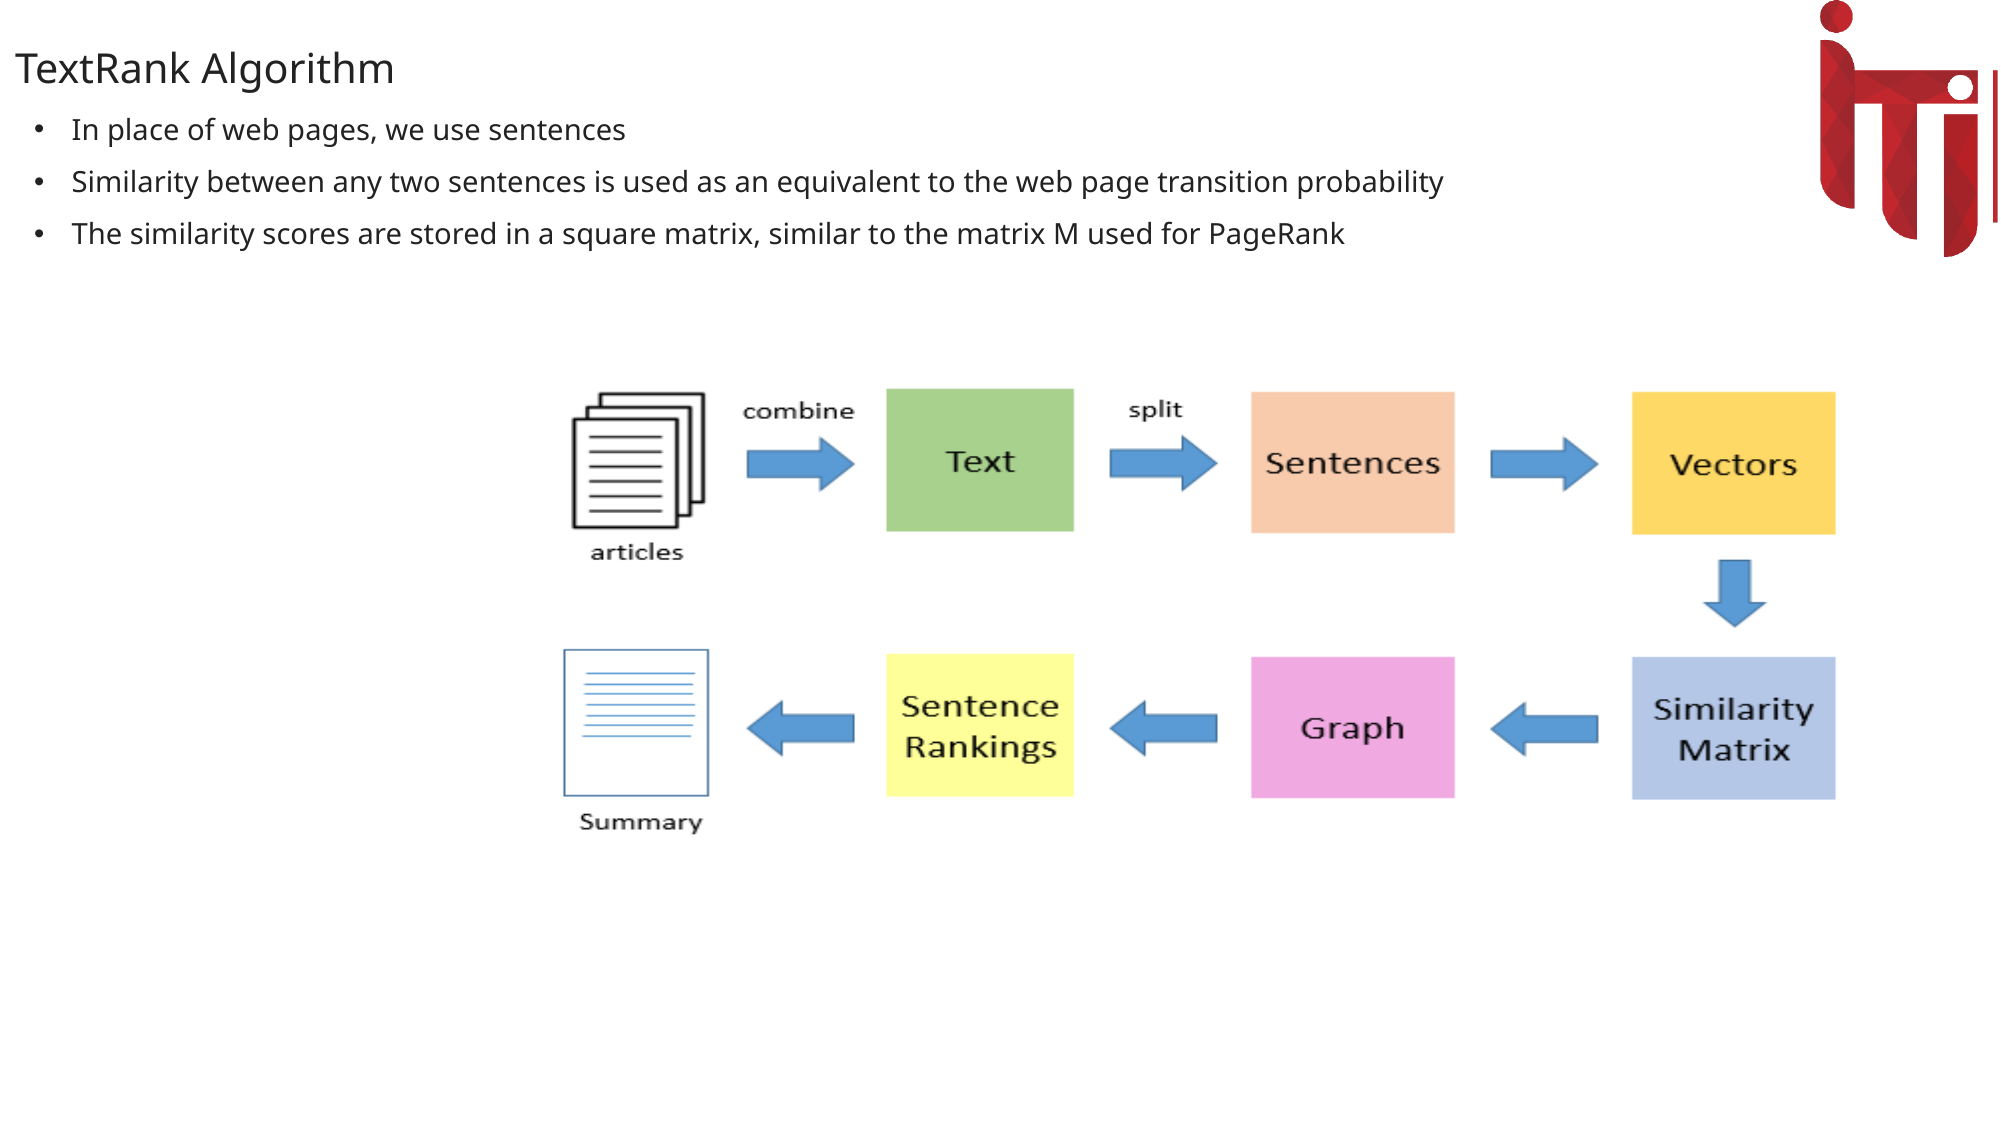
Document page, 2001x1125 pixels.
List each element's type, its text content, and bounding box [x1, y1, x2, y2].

list In place of web pages, we use sentences Similarity between any two sentences is used as an equivalent to the web page transition probability The similarity scores are stored in a square matrix, similar to the matrix M used for PageRank [19, 107, 1985, 1104]
title TextRank Algorithm [0, 40, 770, 150]
picture [1818, 0, 2000, 257]
picture [542, 364, 1866, 847]
